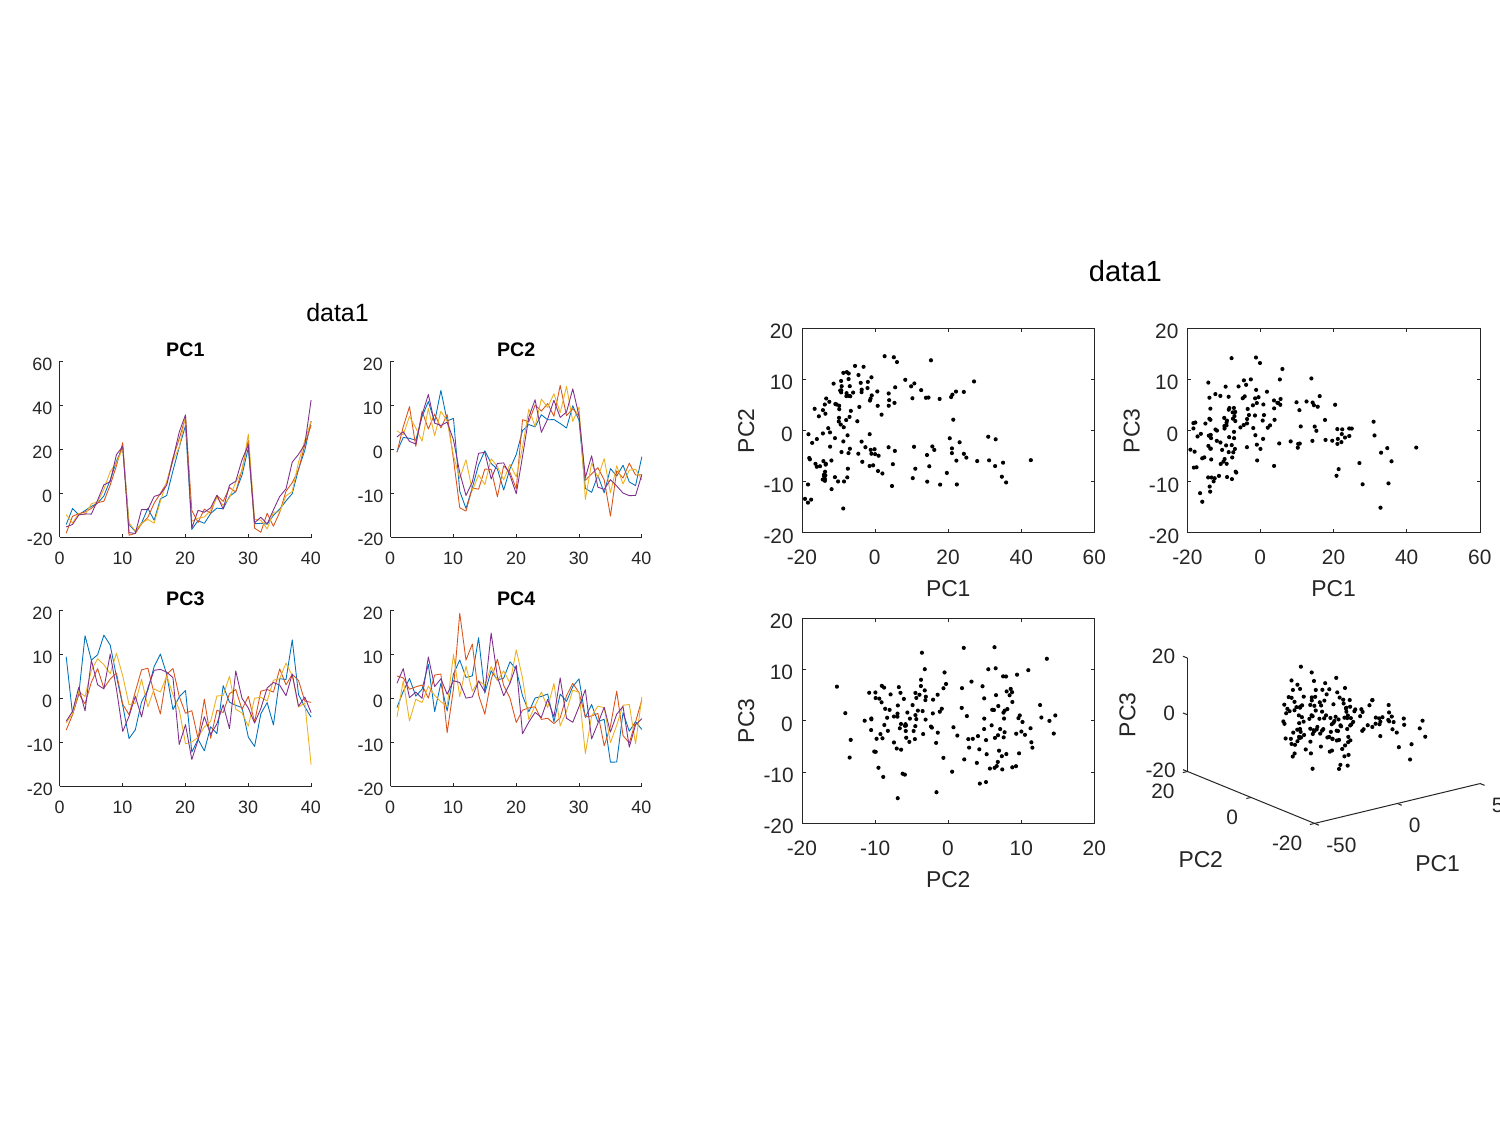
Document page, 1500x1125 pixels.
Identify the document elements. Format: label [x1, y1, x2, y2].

picture [0, 234, 1500, 891]
